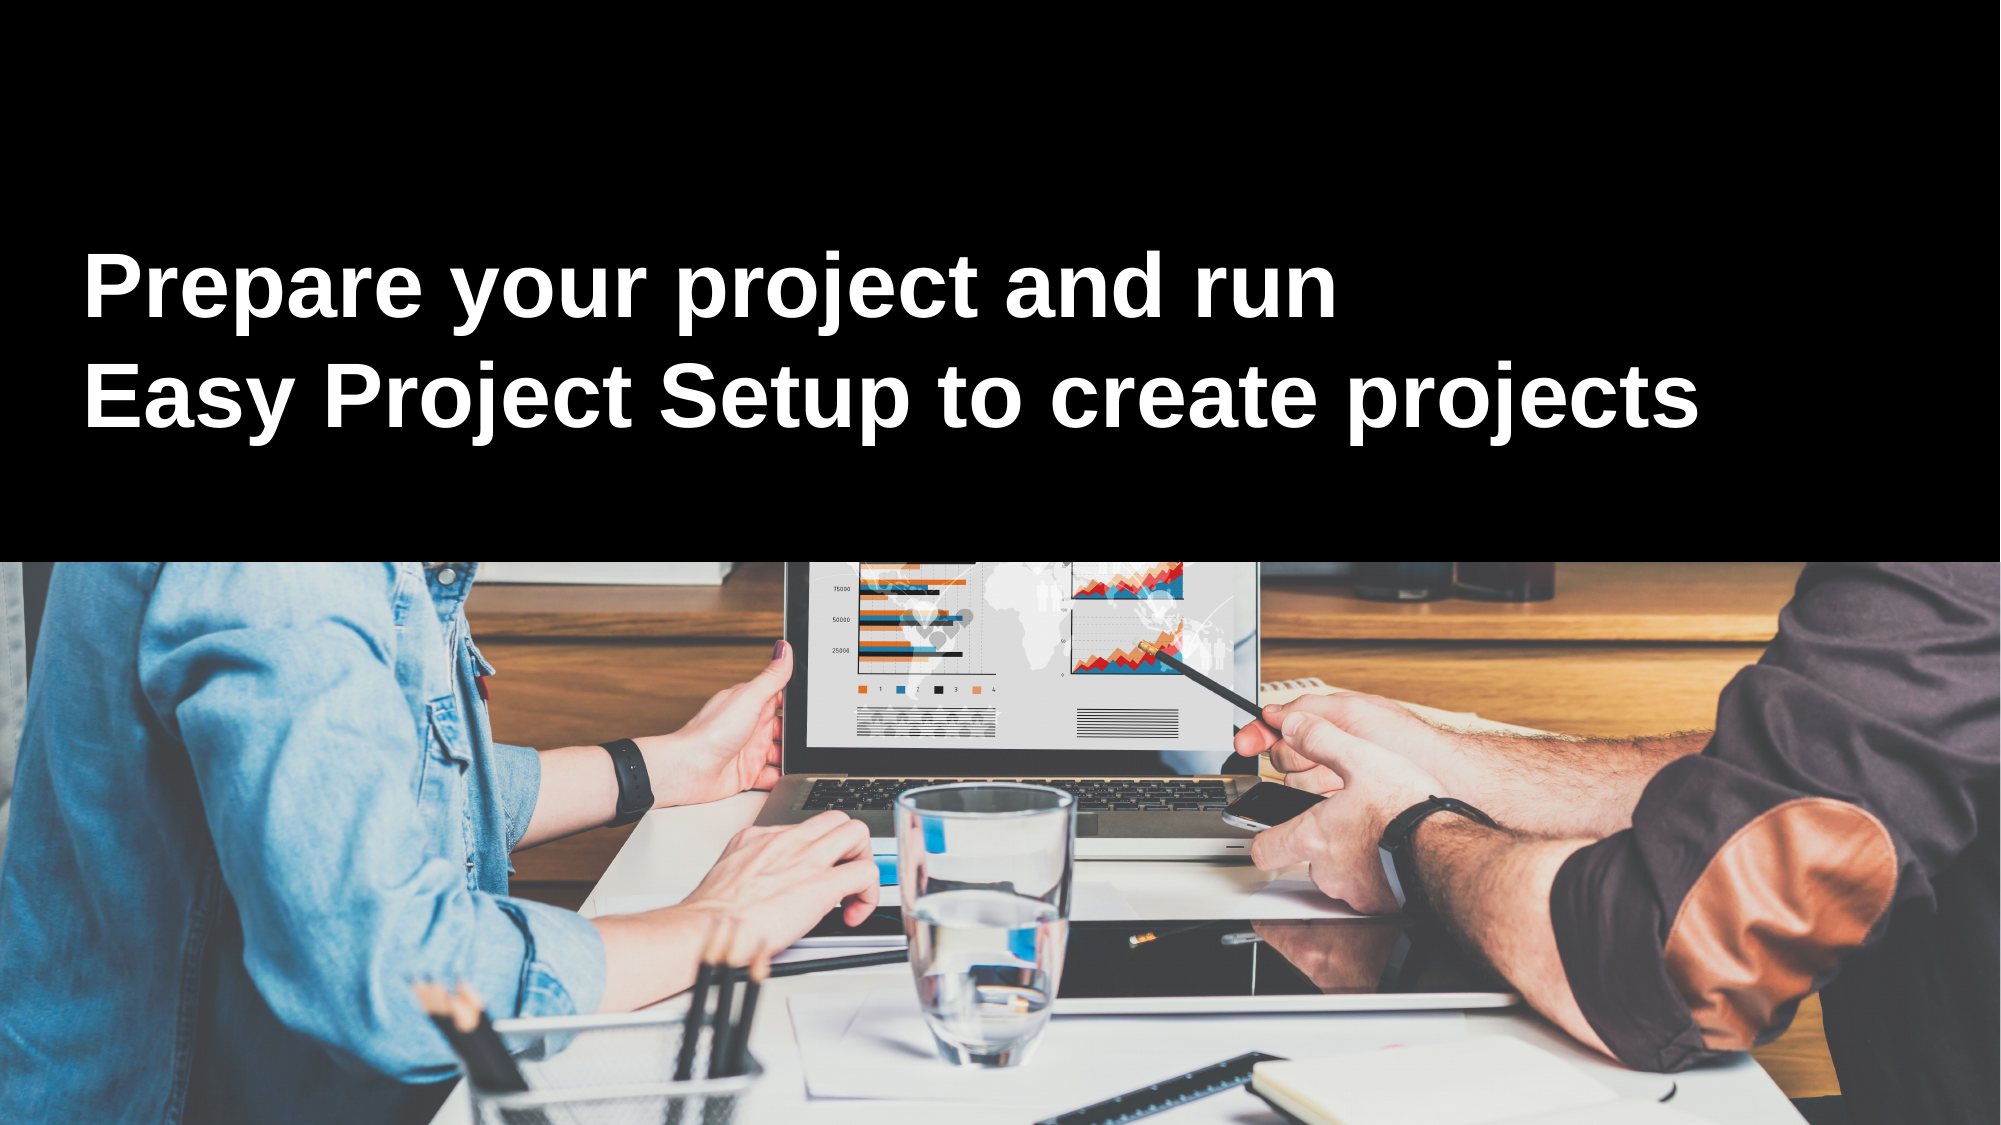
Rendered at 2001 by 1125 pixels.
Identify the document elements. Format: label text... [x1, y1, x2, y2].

title Prepare your project and run Easy Project Setup to create projects [82, 225, 1918, 337]
picture [0, 562, 2001, 1125]
